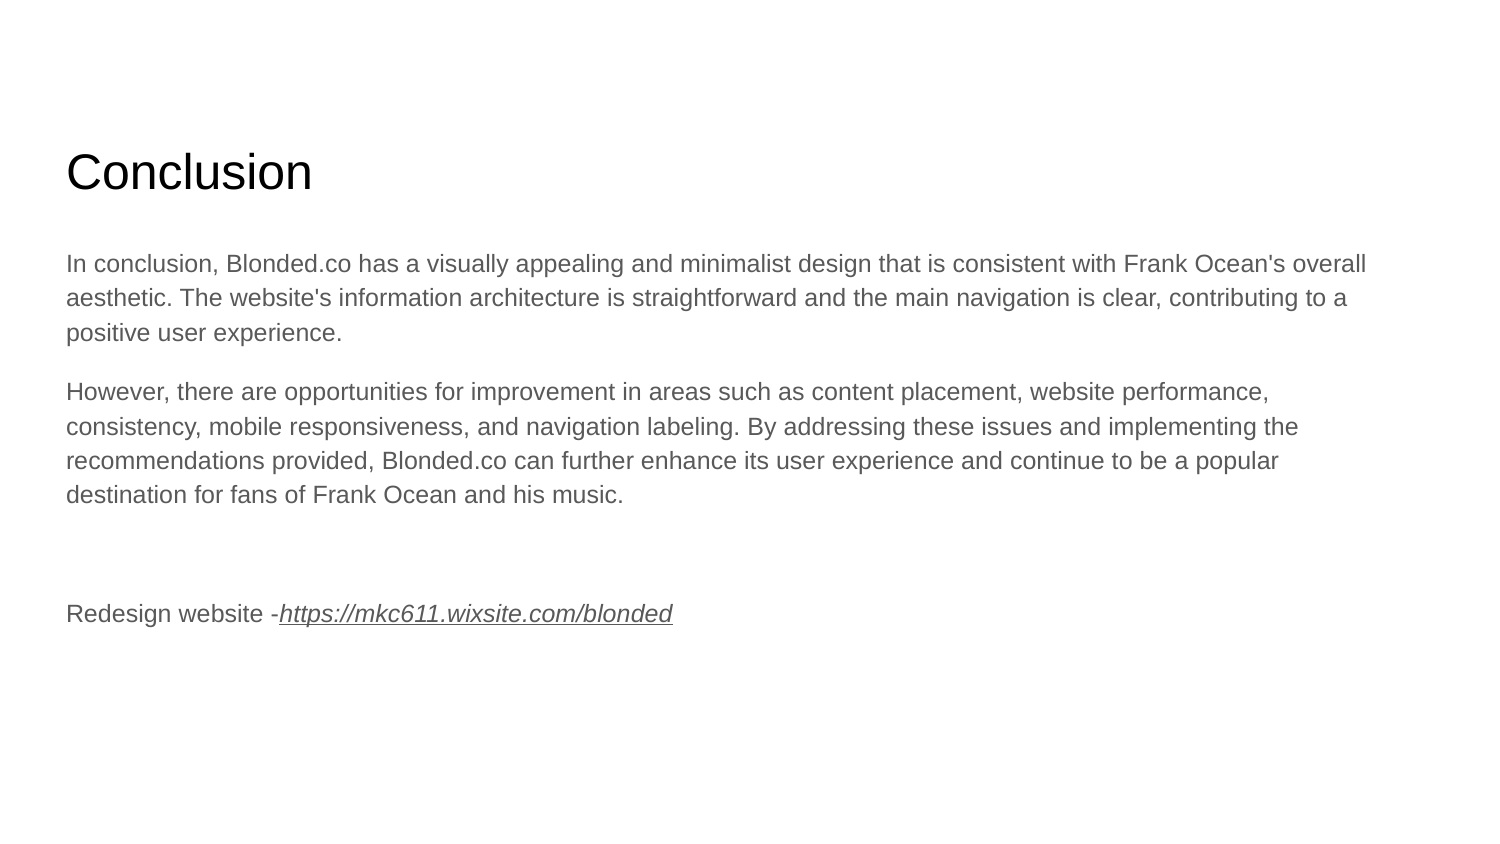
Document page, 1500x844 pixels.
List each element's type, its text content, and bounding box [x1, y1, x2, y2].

list In conclusion, Blonded.co has a visually appealing and minimalist design that is consistent with Frank Ocean's overall aesthetic. The website's information architecture is straightforward and the main navigation is clear, contributing to a positive user experience. However, there are opportunities for improvement in areas such as content placement, website performance, consistency, mobile responsiveness, and navigation labeling. By addressing these issues and implementing the recommendations provided, Blonded.co can further enhance its user experience and continue to be a popular destination for fans of Frank Ocean and his music. Redesign website -https://mkc611.wixsite.com/blonded [51, 227, 1409, 750]
title Conclusion [51, 91, 512, 216]
